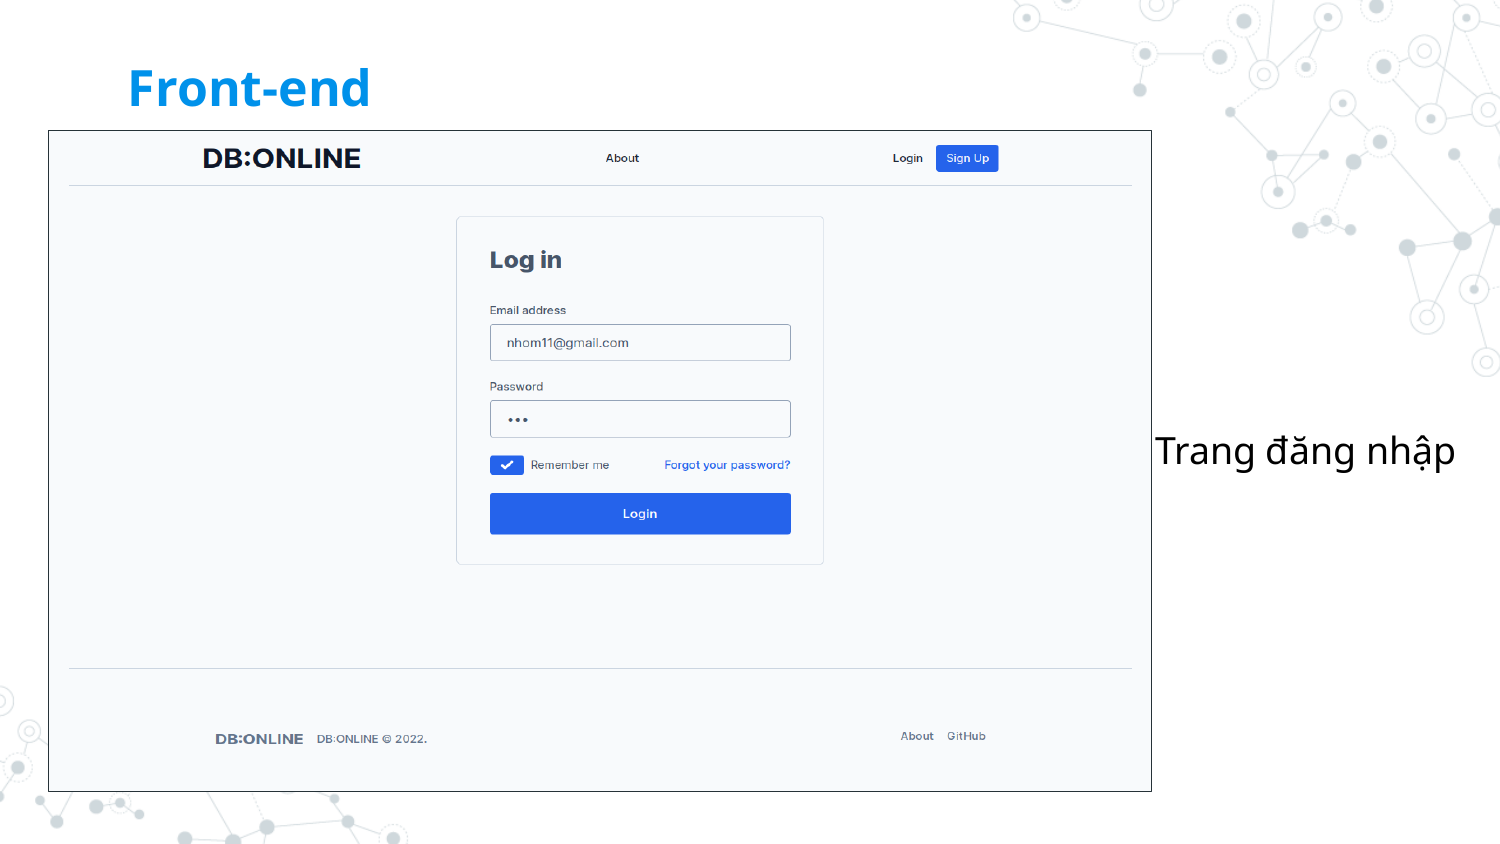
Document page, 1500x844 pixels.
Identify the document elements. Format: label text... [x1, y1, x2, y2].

picture [0, 0, 1500, 844]
title Front-end [112, 16, 940, 129]
text_box Trang đăng nhập [1157, 419, 1500, 480]
